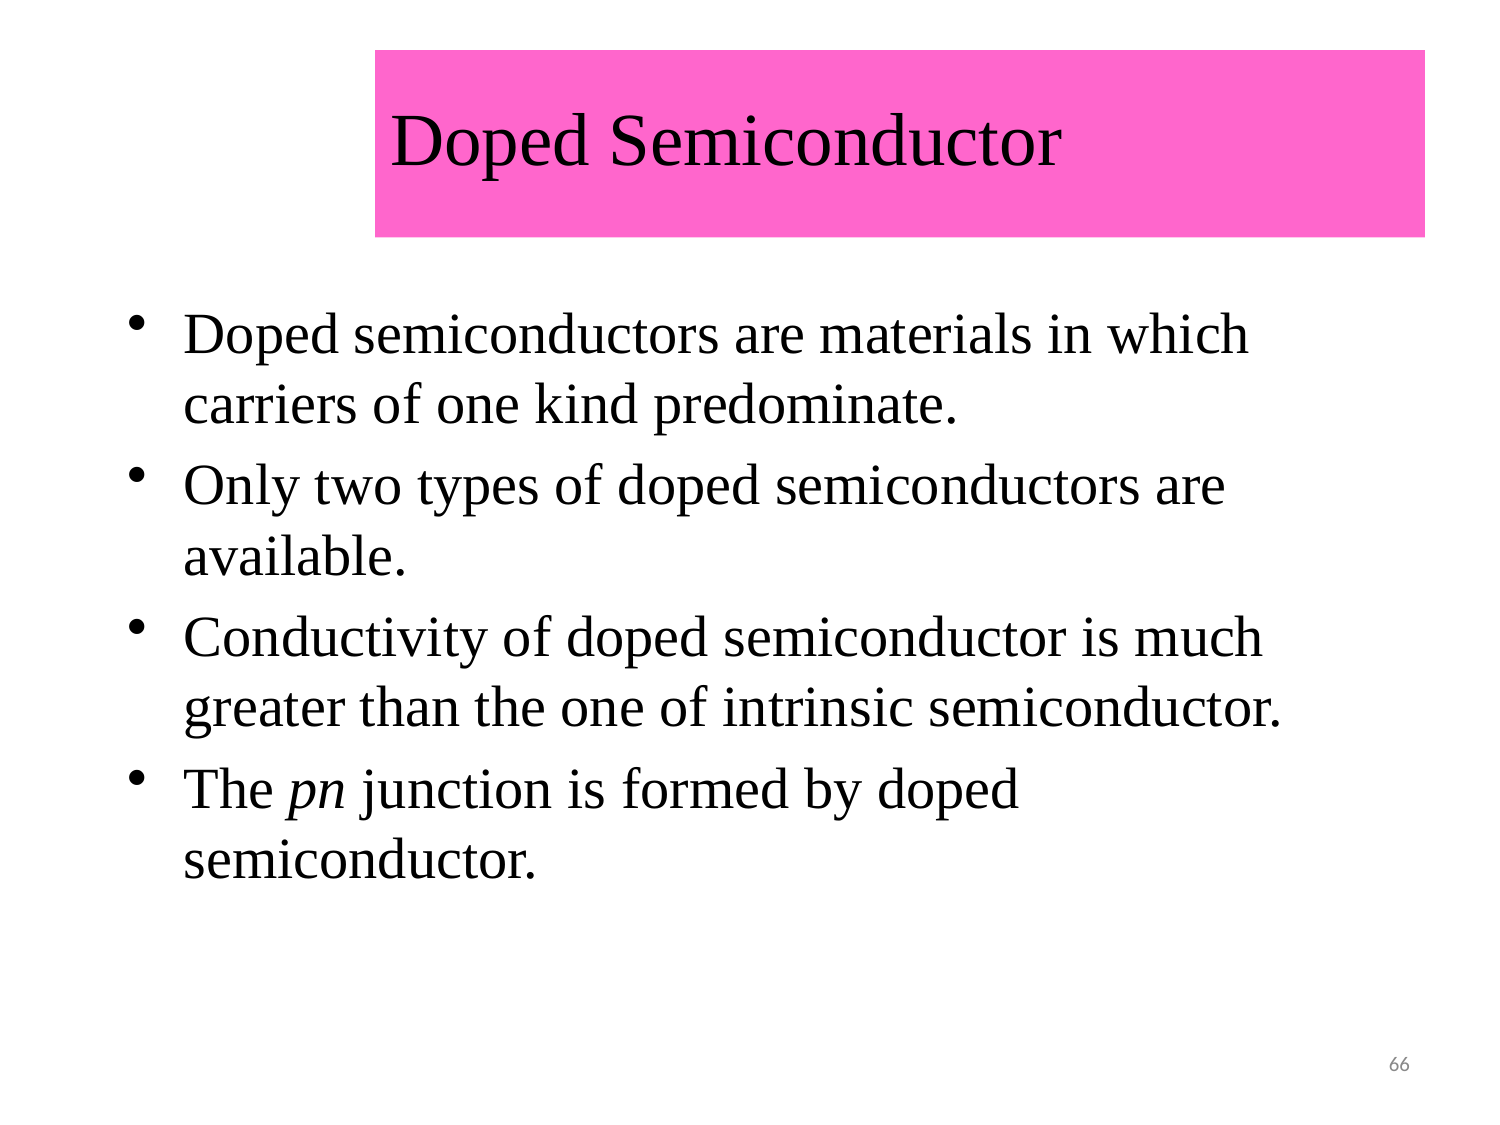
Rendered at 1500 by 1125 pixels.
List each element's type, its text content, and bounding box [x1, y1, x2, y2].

list Doped semiconductors are materials in which carriers of one kind predominate. Only two types of doped semiconductors are available. Conductivity of doped semiconductor is much greater than the one of intrinsic semiconductor. The pn junction is formed by doped semiconductor. [112, 287, 1388, 1001]
slide_number 66 [1074, 1042, 1426, 1103]
title Doped Semiconductor [374, 49, 1426, 238]
